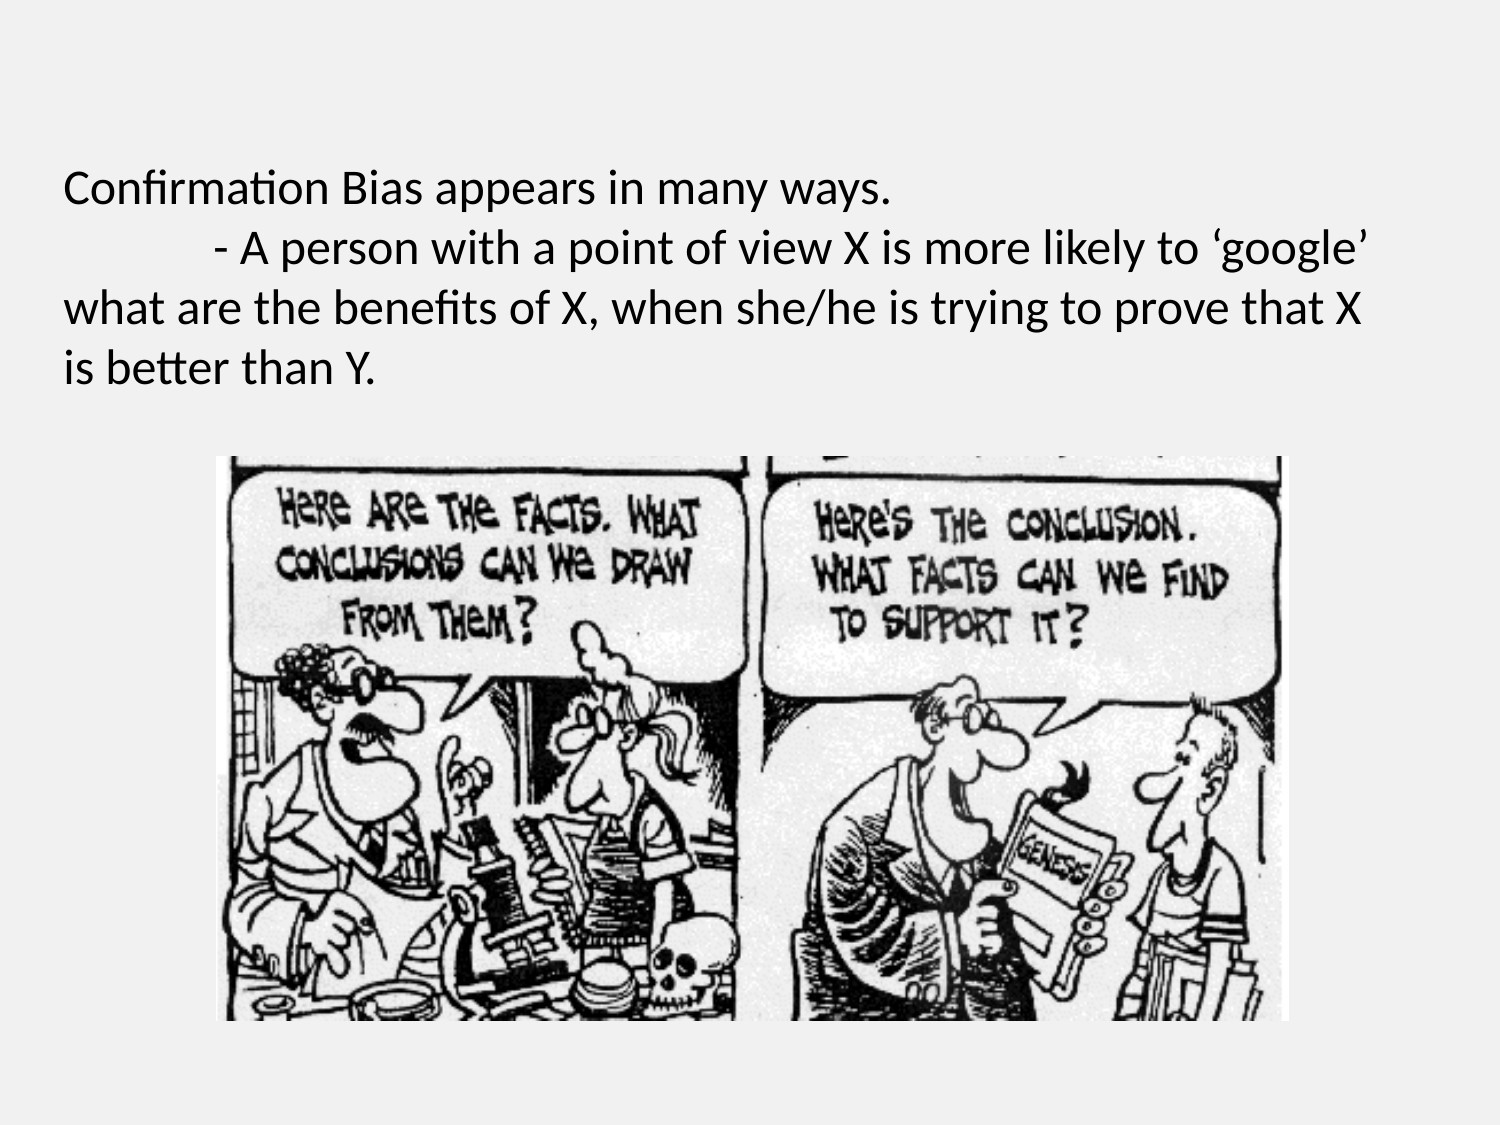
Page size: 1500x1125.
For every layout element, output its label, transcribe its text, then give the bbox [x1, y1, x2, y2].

text_box Confirmation Bias appears in many ways. - A person with a point of view X is more likely to ‘google’ what are the benefits of X, when she/he is trying to prove that X is better than Y. [48, 147, 1417, 463]
picture [216, 456, 1290, 1021]
